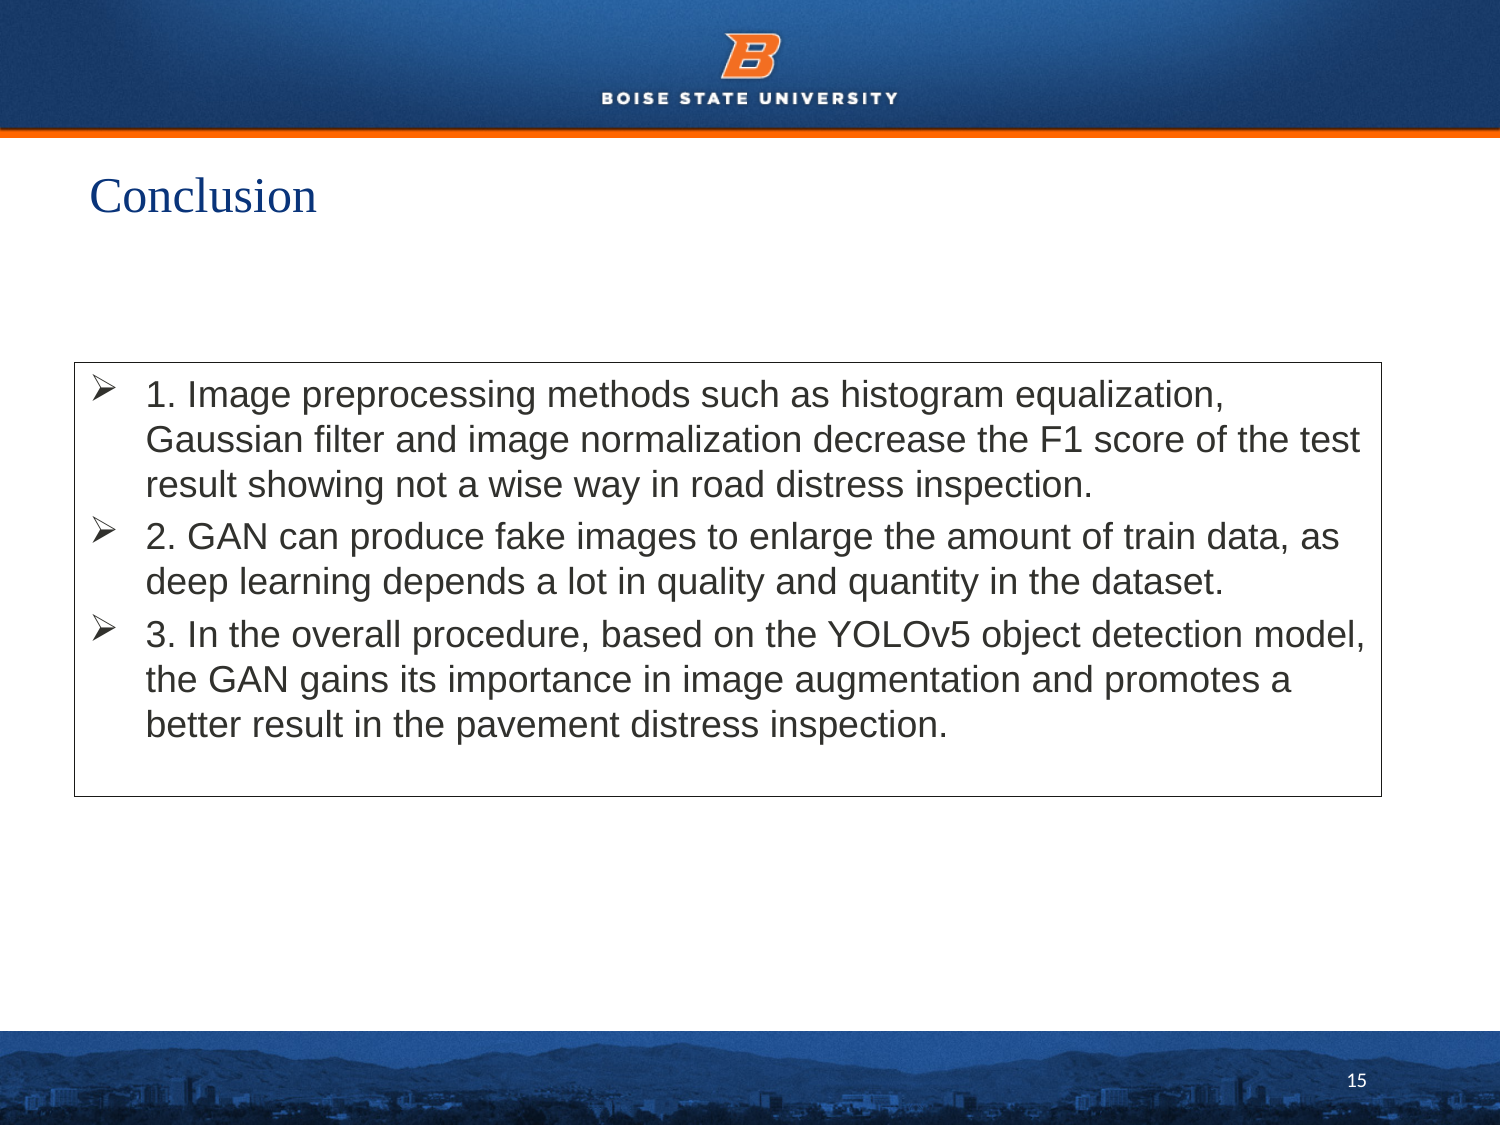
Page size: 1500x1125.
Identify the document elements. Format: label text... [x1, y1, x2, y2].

list 1. Image preprocessing methods such as histogram equalization, Gaussian filter and image normalization decrease the F1 score of the test result showing not a wise way in road distress inspection. 2. GAN can produce fake images to enlarge the amount of train data, as deep learning depends a lot in quality and quantity in the dataset. 3. In the overall procedure, based on the YOLOv5 object detection model, the GAN gains its importance in image augmentation and promotes a better result in the pavement distress inspection. [74, 362, 1382, 797]
picture [0, 1031, 1500, 1125]
title Conclusion [74, 133, 375, 252]
picture [0, 0, 1500, 138]
